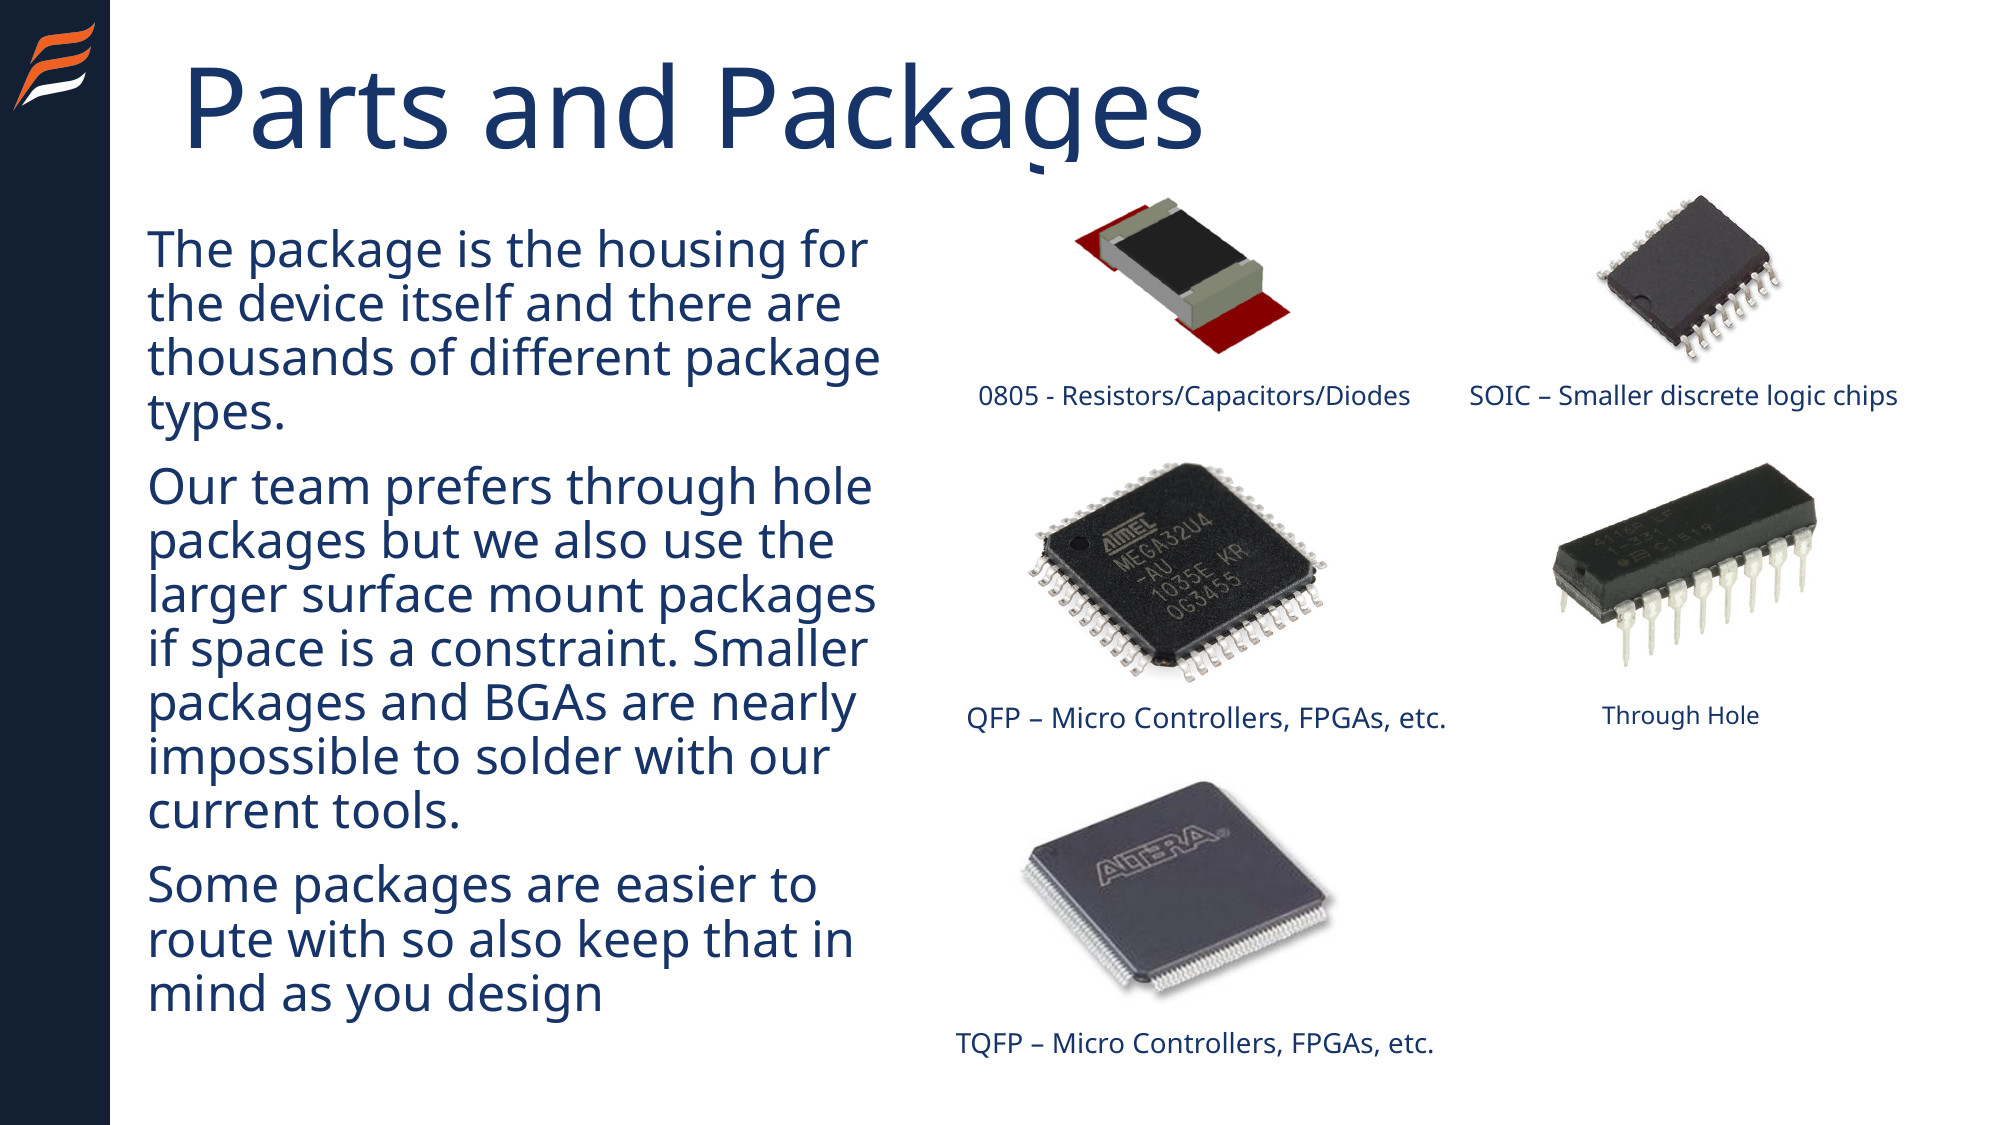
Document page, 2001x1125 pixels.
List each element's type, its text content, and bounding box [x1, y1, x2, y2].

text_box TQFP – Micro Controllers, FPGAs, etc. [940, 1022, 1453, 1070]
picture [13, 22, 95, 111]
text_box Through Hole [1587, 695, 1789, 743]
picture [1547, 458, 1821, 670]
text_box [0, 0, 111, 1125]
title Parts and Packages [165, 19, 1875, 180]
picture [1011, 772, 1343, 1005]
picture [1024, 459, 1330, 685]
list The package is the housing for the device itself and there are thousands of different package types. Our team prefers through hole packages but we also use the larger surface mount packages if space is a constraint. Smaller packages and BGAs are nearly impossible to solder with our current tools. Some packages are easier to route with so also keep that in mind as you design [132, 216, 928, 1070]
text_box QFP – Micro Controllers, FPGAs, etc. [951, 695, 1464, 743]
text_box SOIC – Smaller discrete logic chips [1454, 375, 1922, 422]
picture [1589, 189, 1786, 365]
picture [1044, 162, 1310, 383]
text_box 0805 - Resistors/Capacitors/Diodes [963, 375, 1430, 422]
